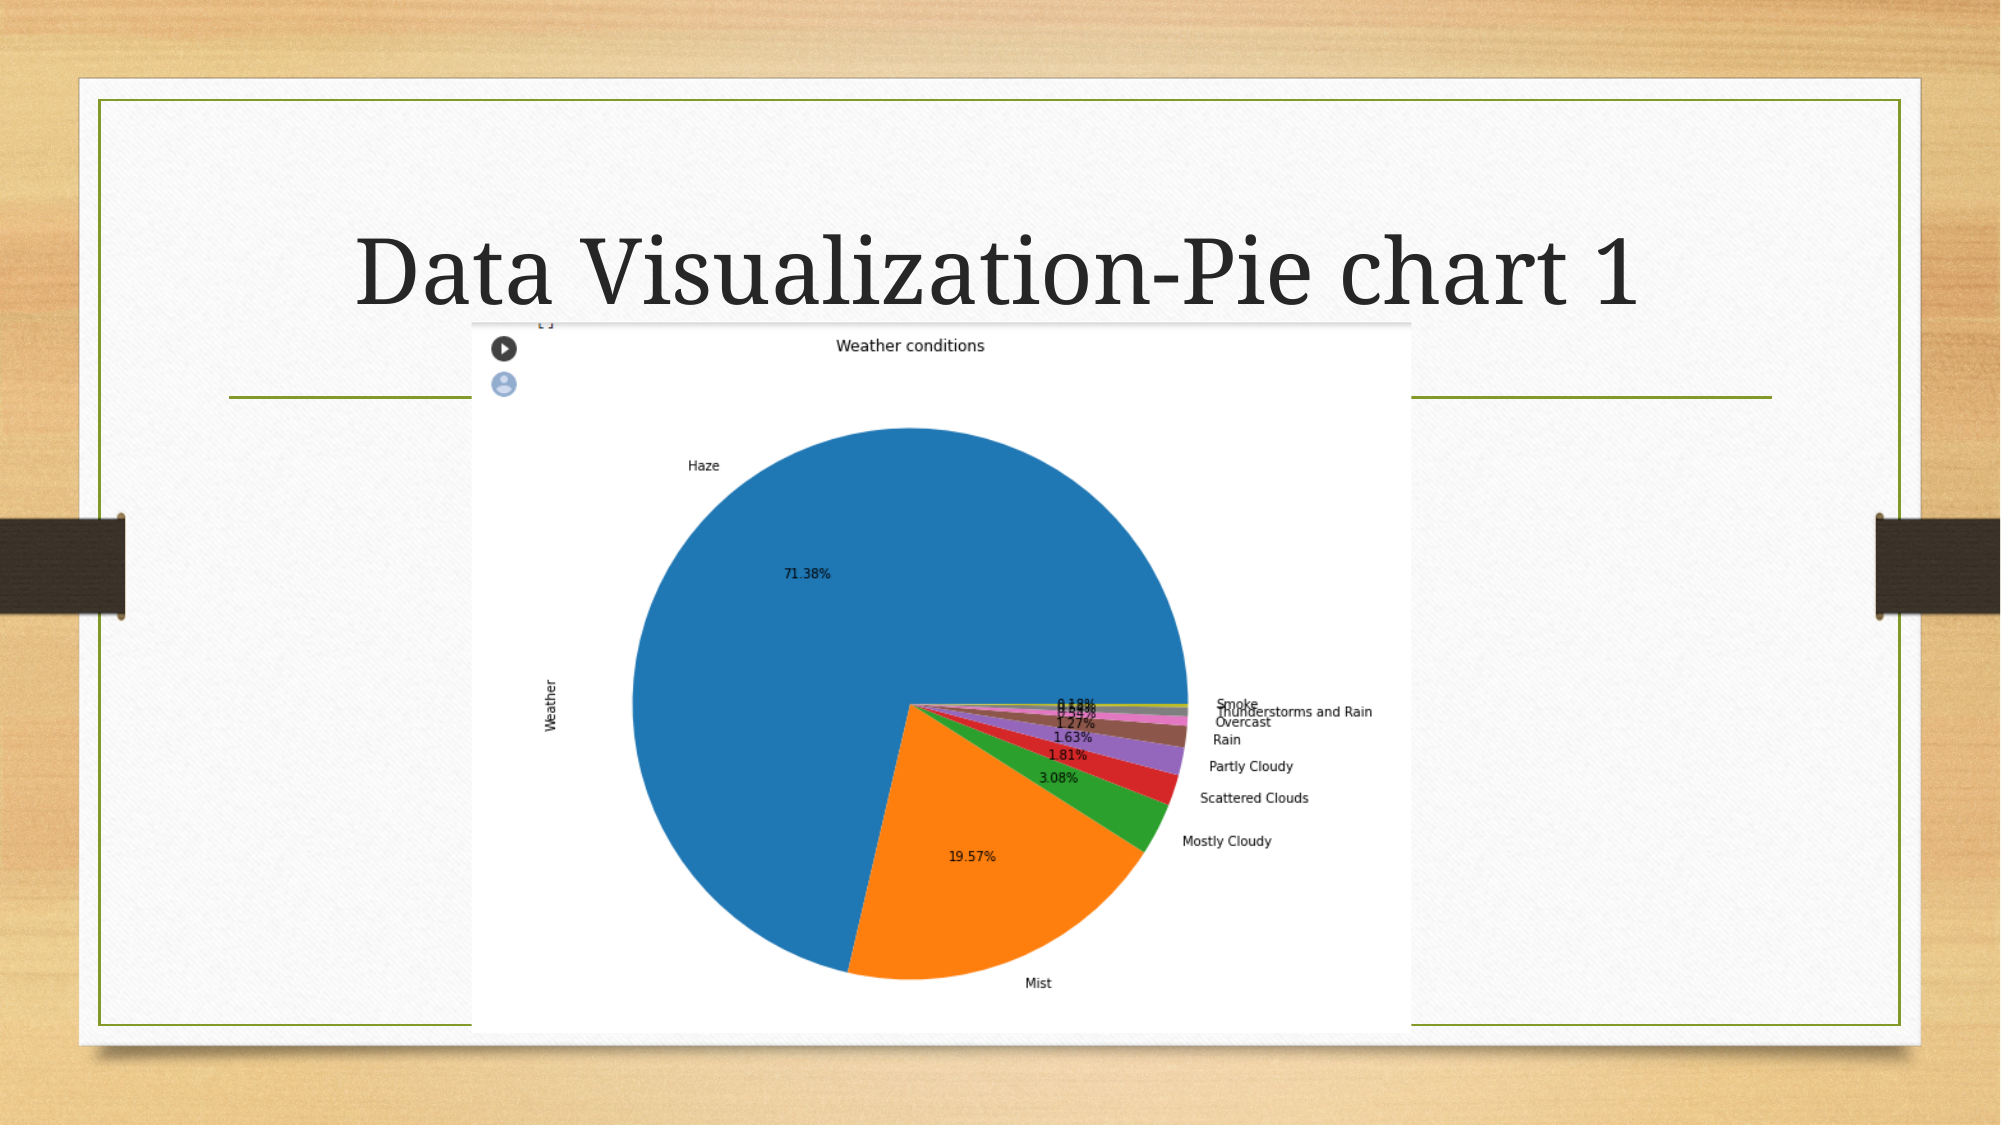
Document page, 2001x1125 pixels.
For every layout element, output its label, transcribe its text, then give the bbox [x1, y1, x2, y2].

picture [0, 0, 2001, 1125]
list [471, 321, 1412, 1033]
title Data Visualization-Pie chart 1 [212, 161, 1788, 375]
